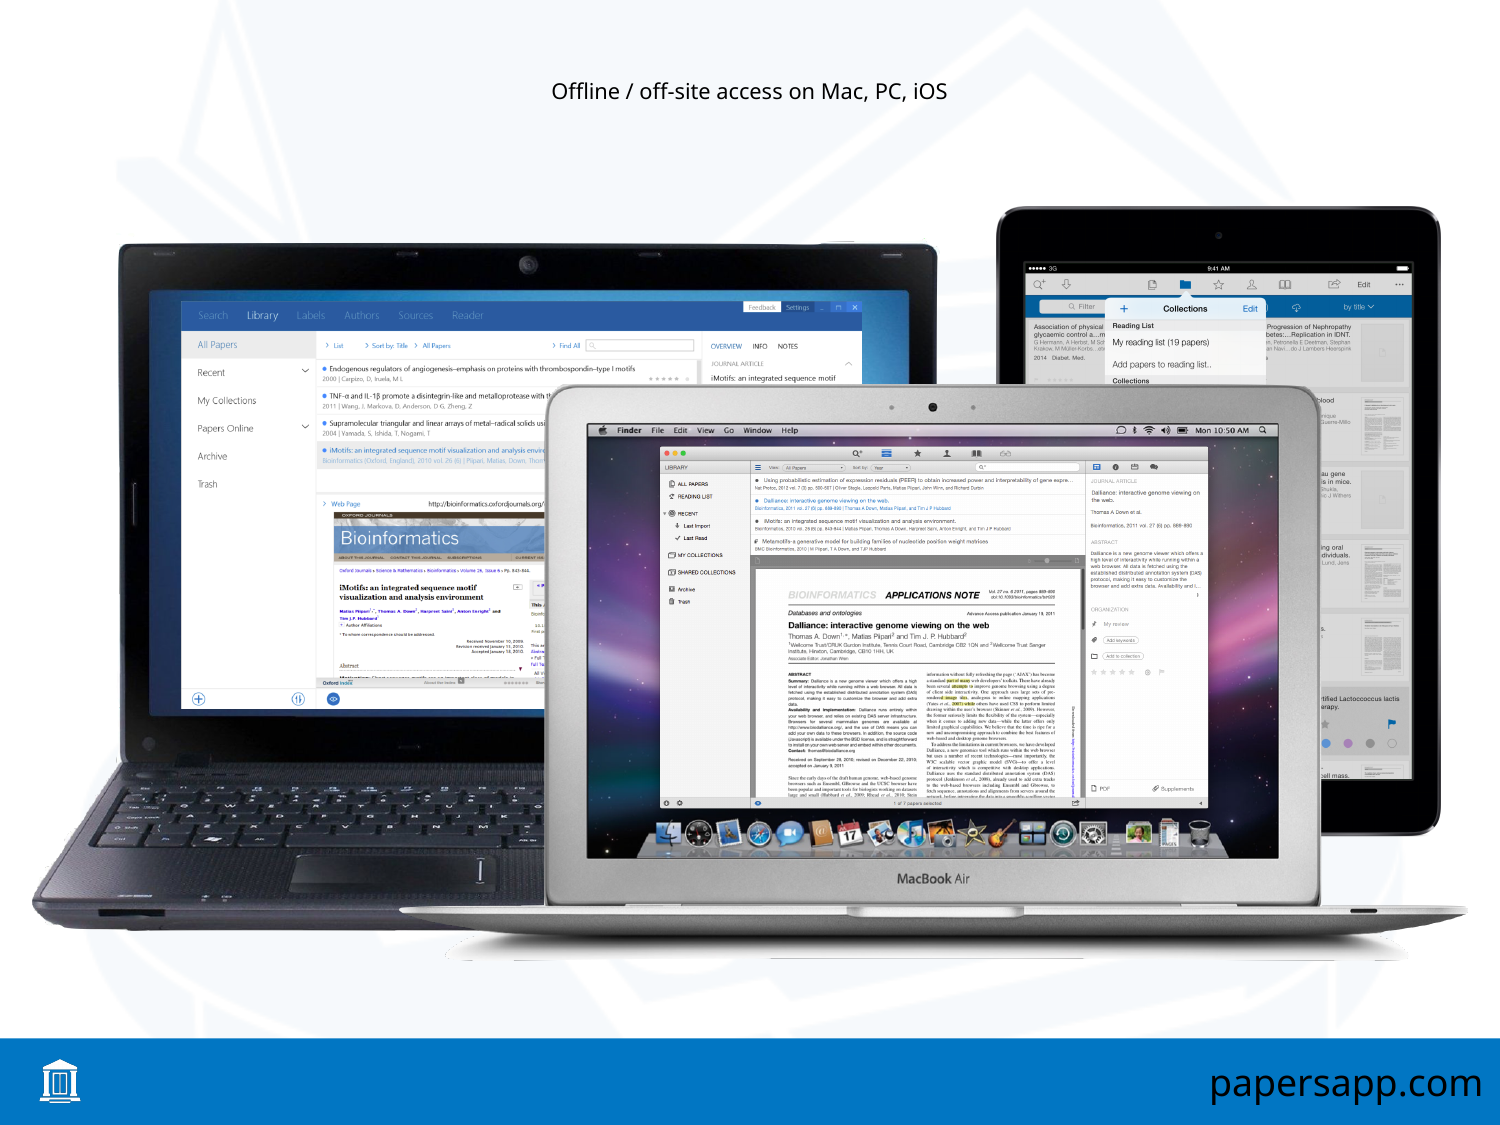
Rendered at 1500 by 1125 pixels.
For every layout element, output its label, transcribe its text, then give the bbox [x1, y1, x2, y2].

picture [31, 206, 1469, 961]
picture [39, 1059, 89, 1111]
text_box Offline / off-site access on Mac, PC, iOS [545, 72, 955, 111]
